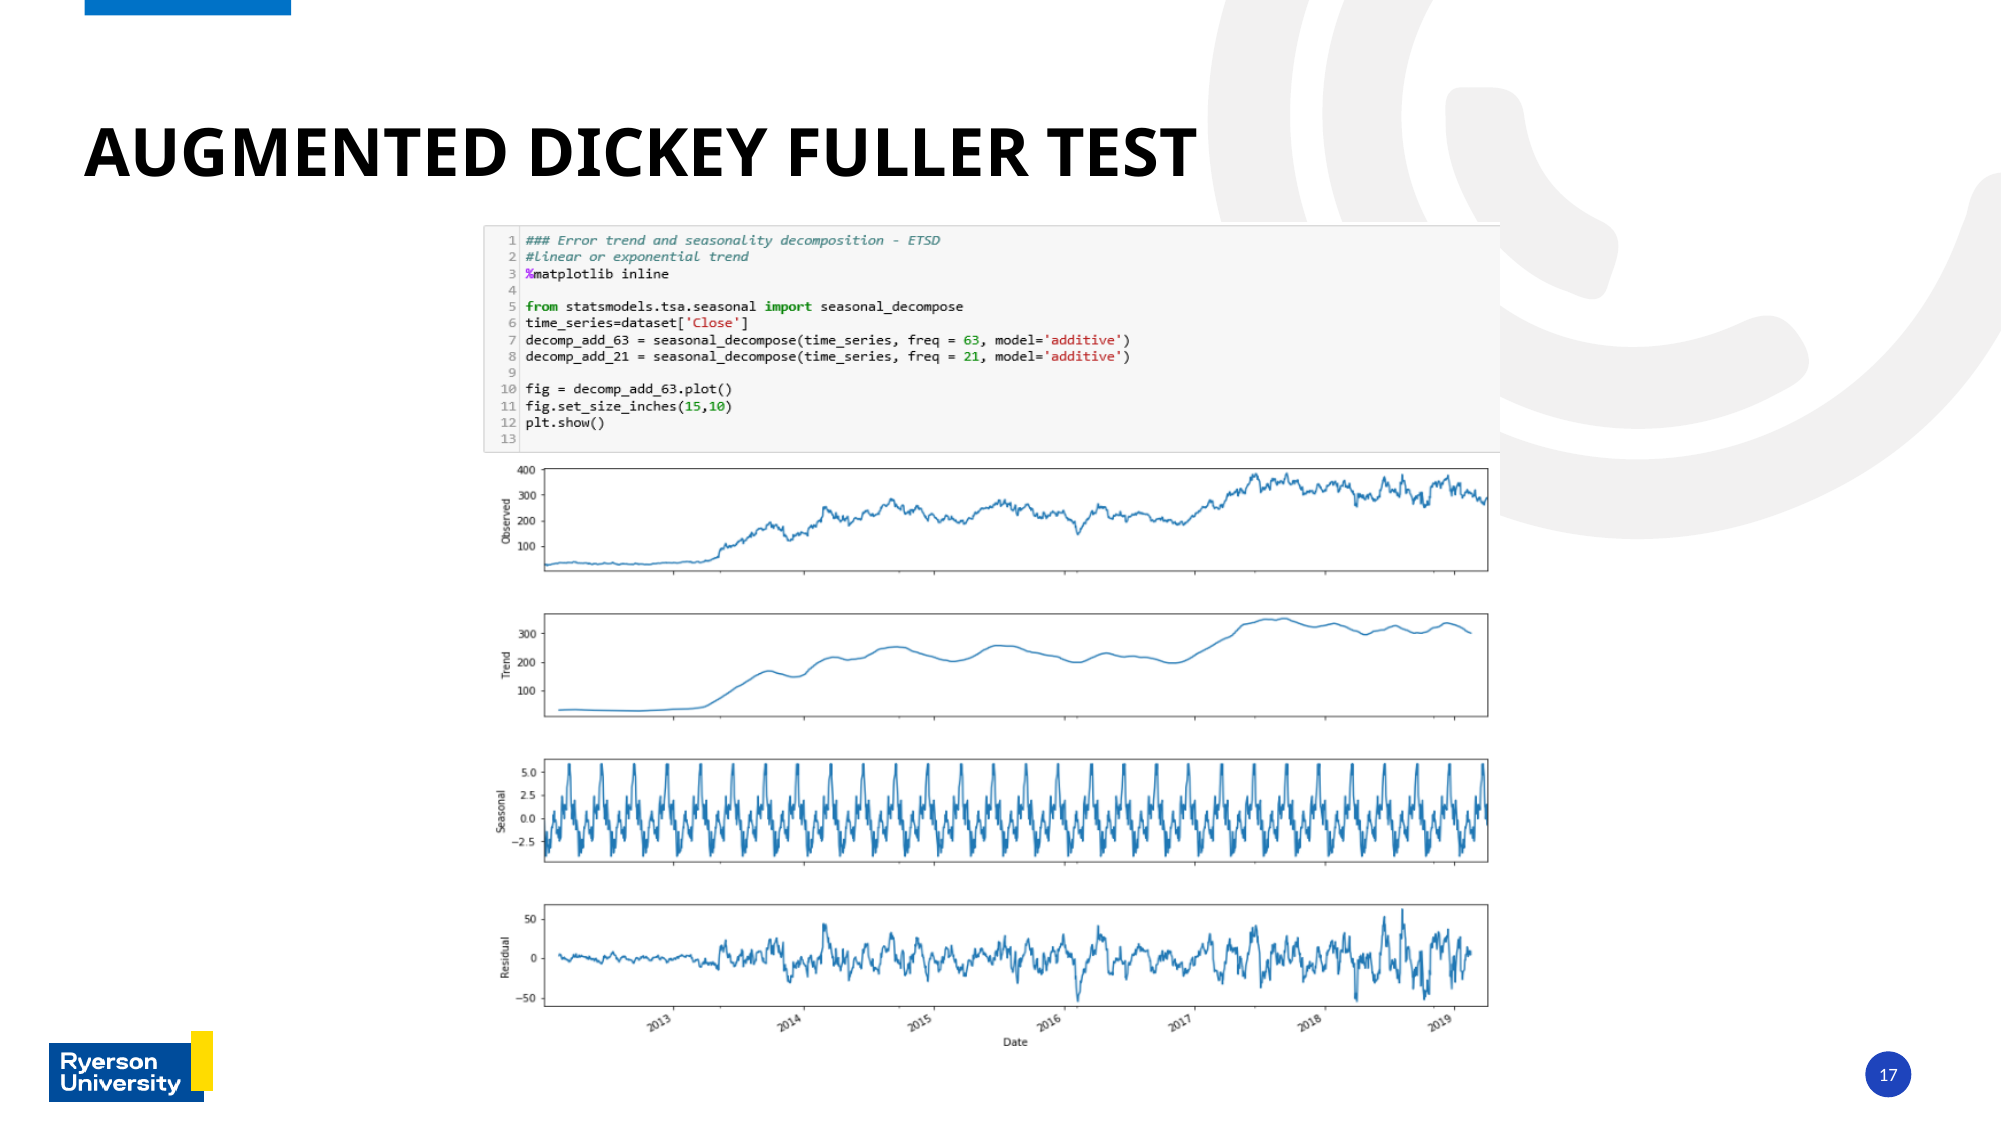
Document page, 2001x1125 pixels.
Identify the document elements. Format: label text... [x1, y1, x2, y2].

picture [480, 222, 1500, 1059]
slide_number 17 [1864, 1059, 1913, 1090]
picture [49, 1031, 213, 1102]
title Augmented Dickey Fuller Test [84, 40, 1914, 192]
